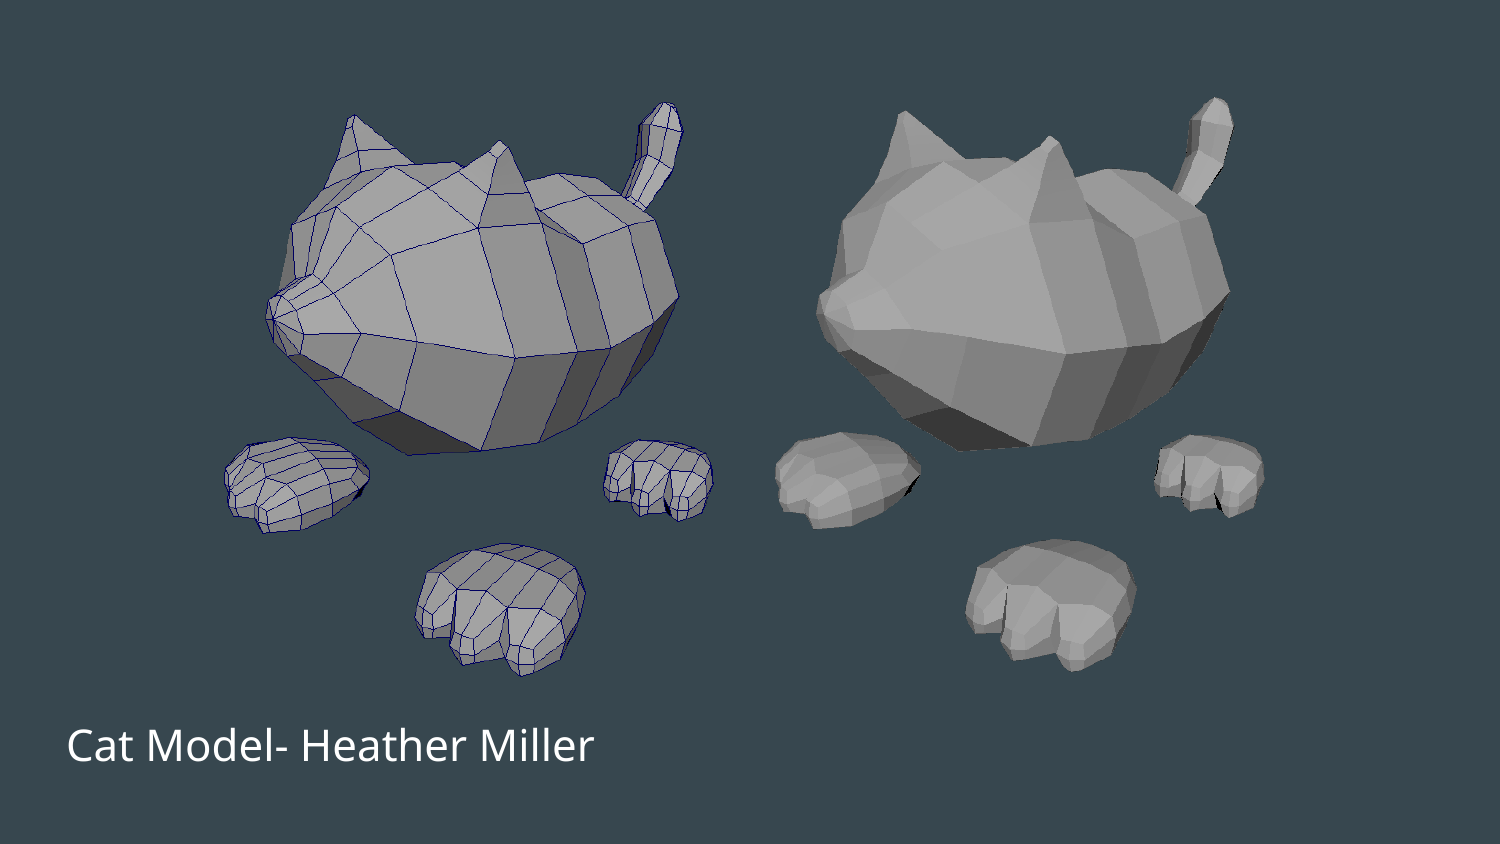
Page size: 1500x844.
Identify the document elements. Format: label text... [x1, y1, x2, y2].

list Cat Model- Heather Miller [51, 694, 1036, 794]
picture [189, 58, 1310, 704]
